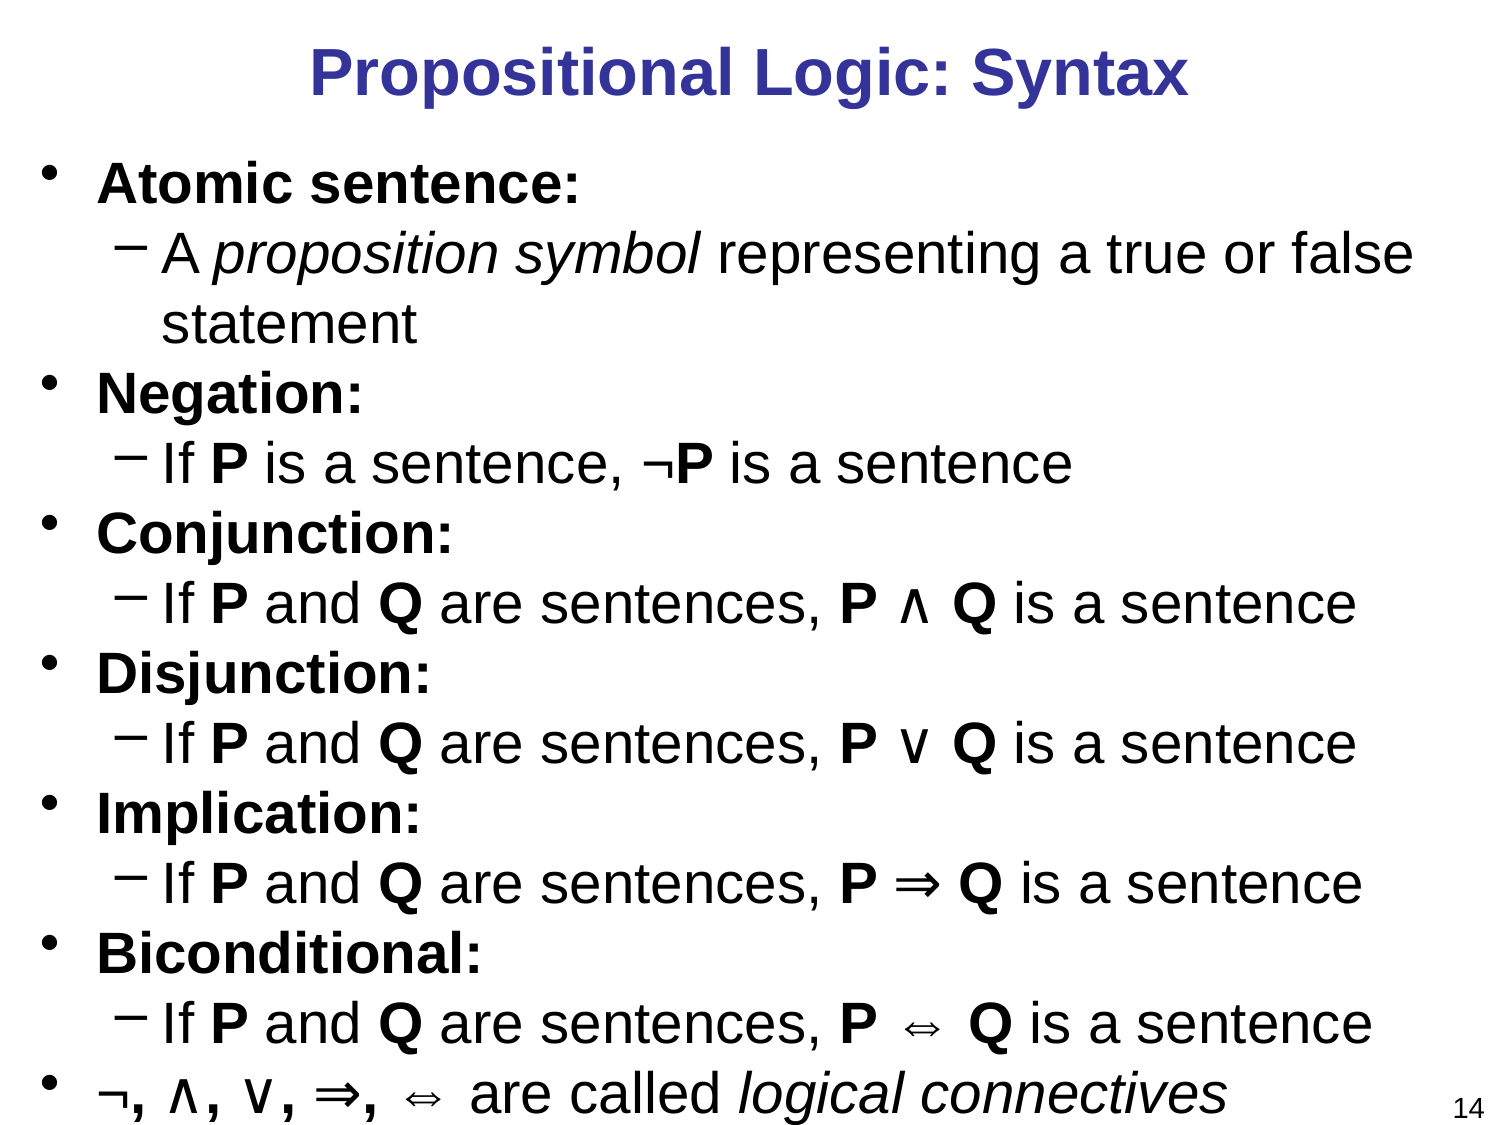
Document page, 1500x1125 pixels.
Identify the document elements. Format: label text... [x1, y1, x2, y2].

title Propositional Logic: Syntax [24, 12, 1476, 126]
slide_number 14 [1424, 1046, 1500, 1125]
list Atomic sentence: A proposition symbol representing a true or false statement Negation: If P is a sentence, ¬P is a sentence Conjunction: If P and Q are sentences, P ∧ Q is a sentence Disjunction: If P and Q are sentences, P ∨ Q is a sentence Implication: If P and Q are sentences, P ⇒ Q is a sentence Biconditional: If P and Q are sentences, P ⇔ Q is a sentence ¬, ∧, ∨, ⇒, ⇔ are called logical connectives [24, 137, 1476, 1076]
